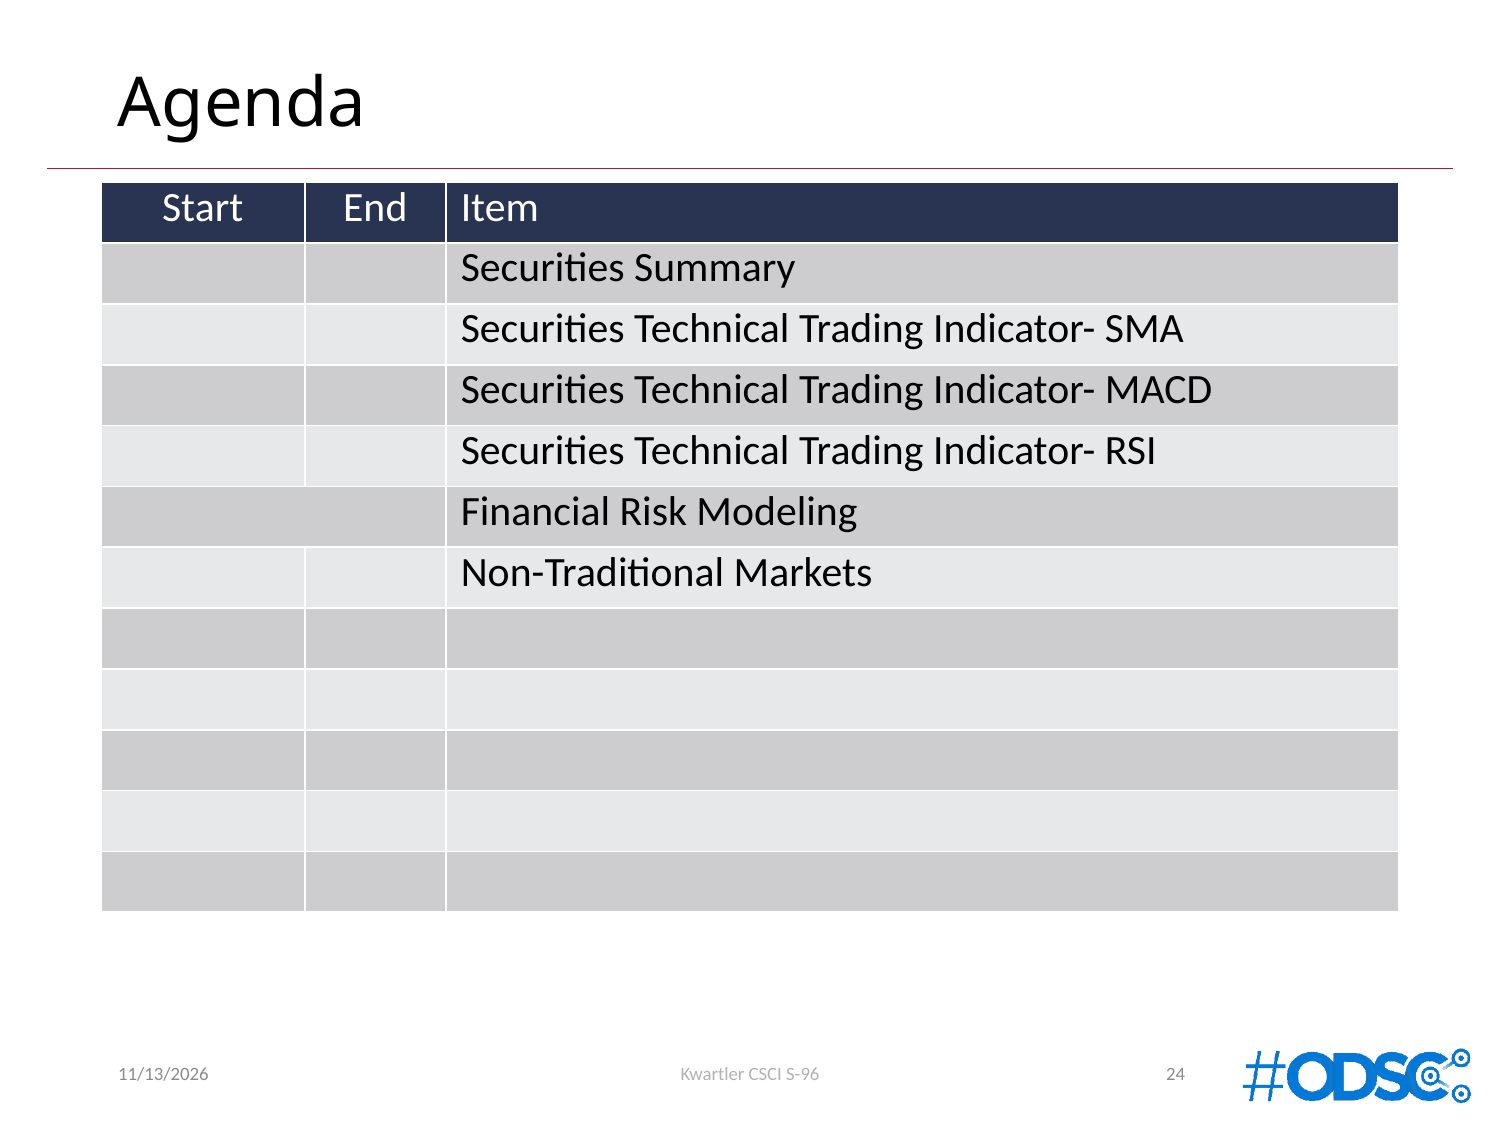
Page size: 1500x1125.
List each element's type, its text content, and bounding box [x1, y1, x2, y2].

table_cell [306, 731, 445, 790]
table_cell [447, 852, 1398, 911]
table_header Item [447, 183, 1398, 242]
table_cell [306, 609, 445, 668]
table_cell [102, 426, 304, 486]
table_cell Securities Technical Trading Indicator- SMA [447, 305, 1398, 364]
table_cell [102, 305, 304, 364]
picture [1225, 1038, 1480, 1116]
title Agenda [103, 59, 1397, 157]
table_cell Securities Summary [447, 244, 1398, 303]
table_cell [306, 852, 445, 911]
table_cell [306, 426, 445, 486]
table_cell [447, 731, 1398, 790]
table_cell [102, 487, 445, 546]
footer Kwartler CSCI S-96 [496, 1042, 1004, 1103]
table_cell [102, 791, 304, 851]
table_header End [306, 183, 445, 242]
table_cell [306, 244, 445, 303]
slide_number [103, 1042, 441, 1103]
table_cell [102, 670, 304, 729]
table_cell Securities Technical Trading Indicator- MACD [447, 366, 1398, 425]
table_cell [102, 244, 304, 303]
table_cell [102, 366, 304, 425]
table_cell [102, 609, 304, 668]
table_cell [102, 548, 304, 607]
table_cell [447, 791, 1398, 851]
table_header Start [102, 183, 304, 242]
table_cell Non-Traditional Markets [447, 548, 1398, 607]
table_cell [306, 548, 445, 607]
table_cell Financial Risk Modeling [447, 487, 1398, 546]
table_cell [447, 609, 1398, 668]
table_cell [306, 670, 445, 729]
table_cell [102, 852, 304, 911]
table_cell [447, 670, 1398, 729]
slide_number 24 [1059, 1042, 1200, 1103]
table_cell [102, 731, 304, 790]
table_cell [306, 366, 445, 425]
table_cell [306, 791, 445, 851]
table_cell [306, 305, 445, 364]
table_cell Securities Technical Trading Indicator- RSI [447, 426, 1398, 486]
